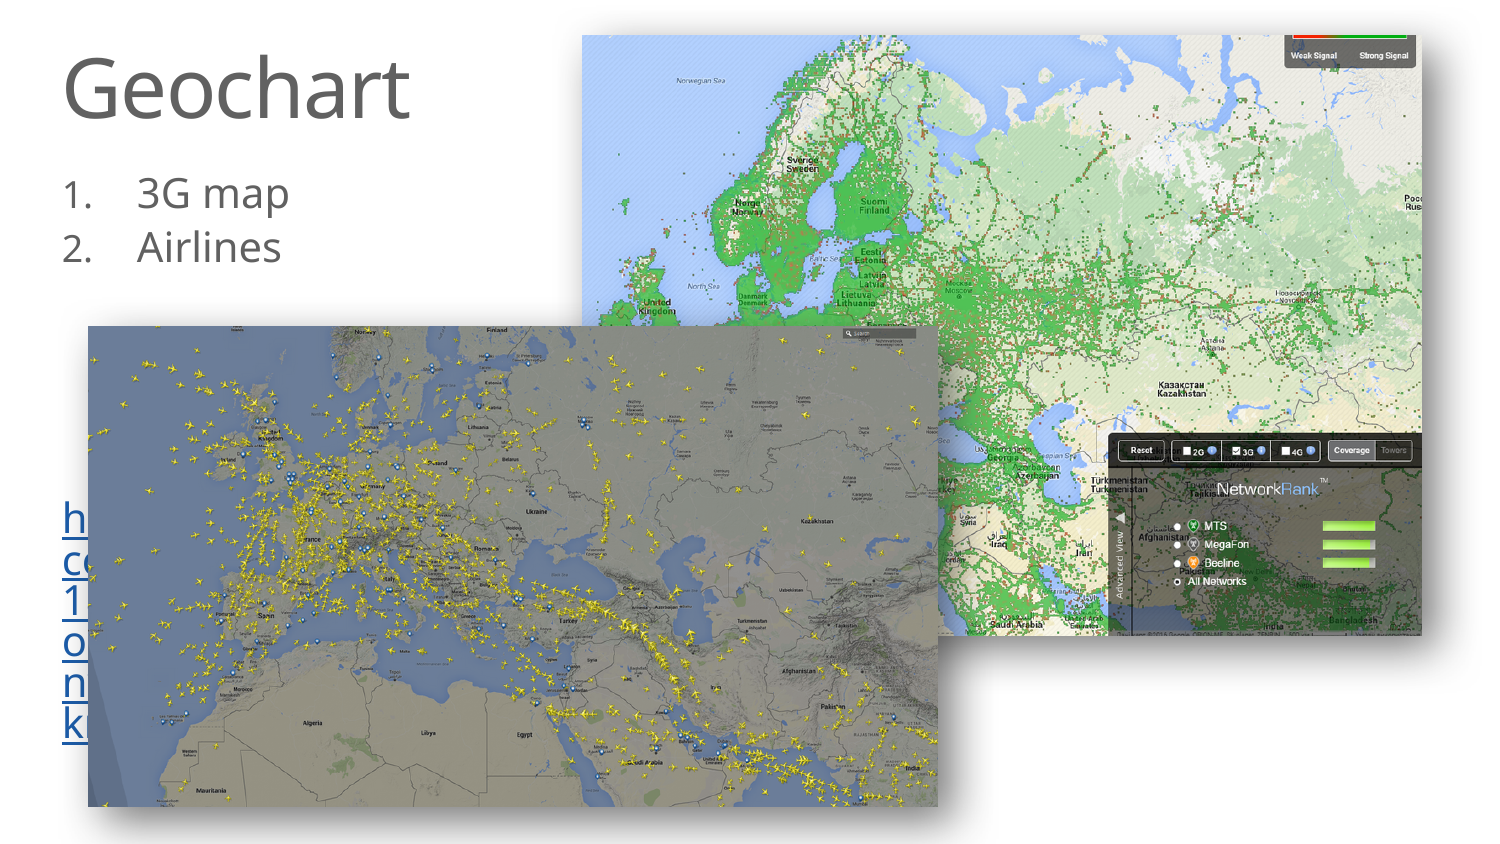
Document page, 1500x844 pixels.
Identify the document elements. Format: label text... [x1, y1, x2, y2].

title Geochart [44, 35, 580, 147]
picture [88, 35, 1422, 807]
list 3G map Airlines http://businessviews.com.ua/ru/studies/id/18-kart-i-grafikov-kotorye-pokazyvajut-realnyj-uroven-razvitija-ukrainy-1087/ [44, 161, 514, 844]
